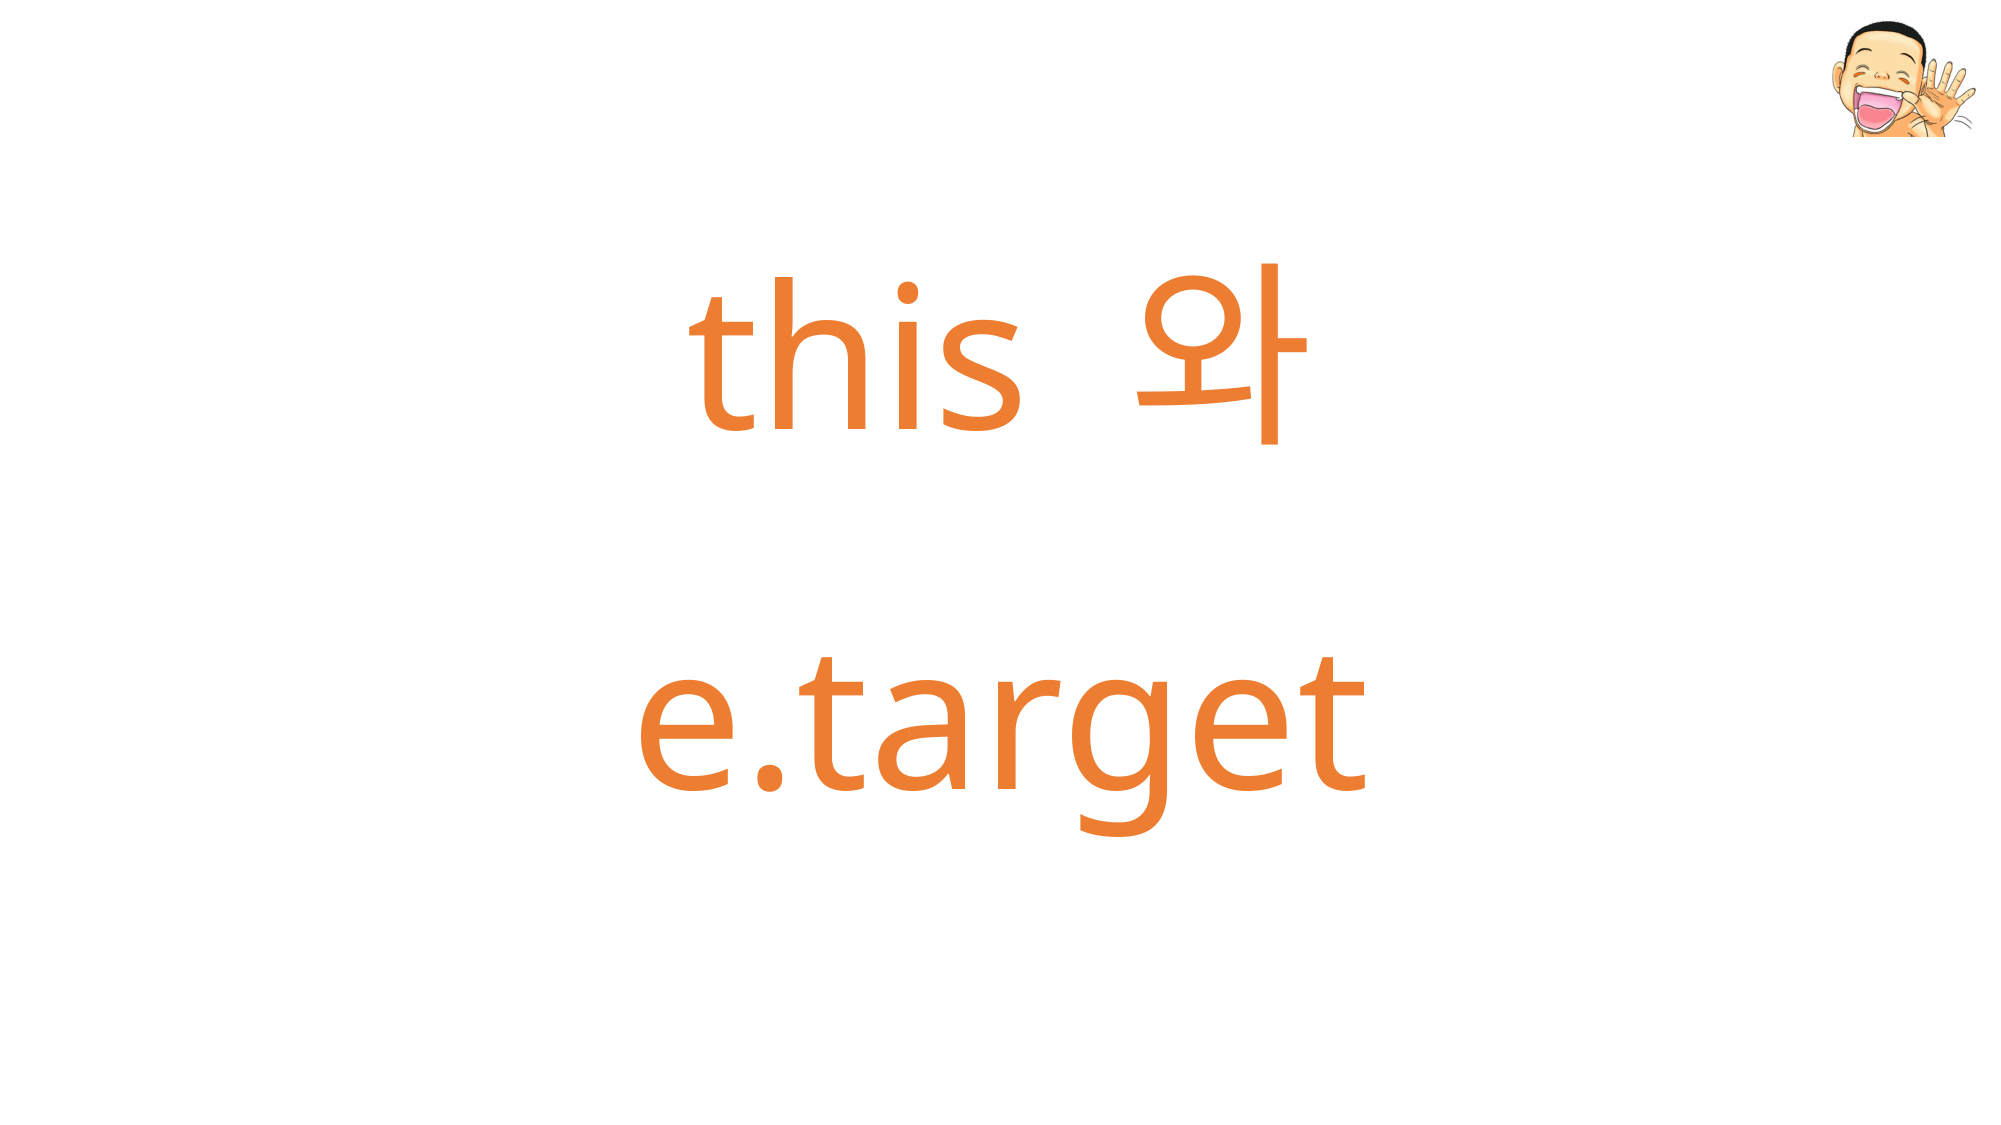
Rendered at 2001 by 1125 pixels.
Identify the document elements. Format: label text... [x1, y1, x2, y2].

picture [1808, 0, 2000, 101]
text_box this 와 e.target [0, 101, 2000, 837]
